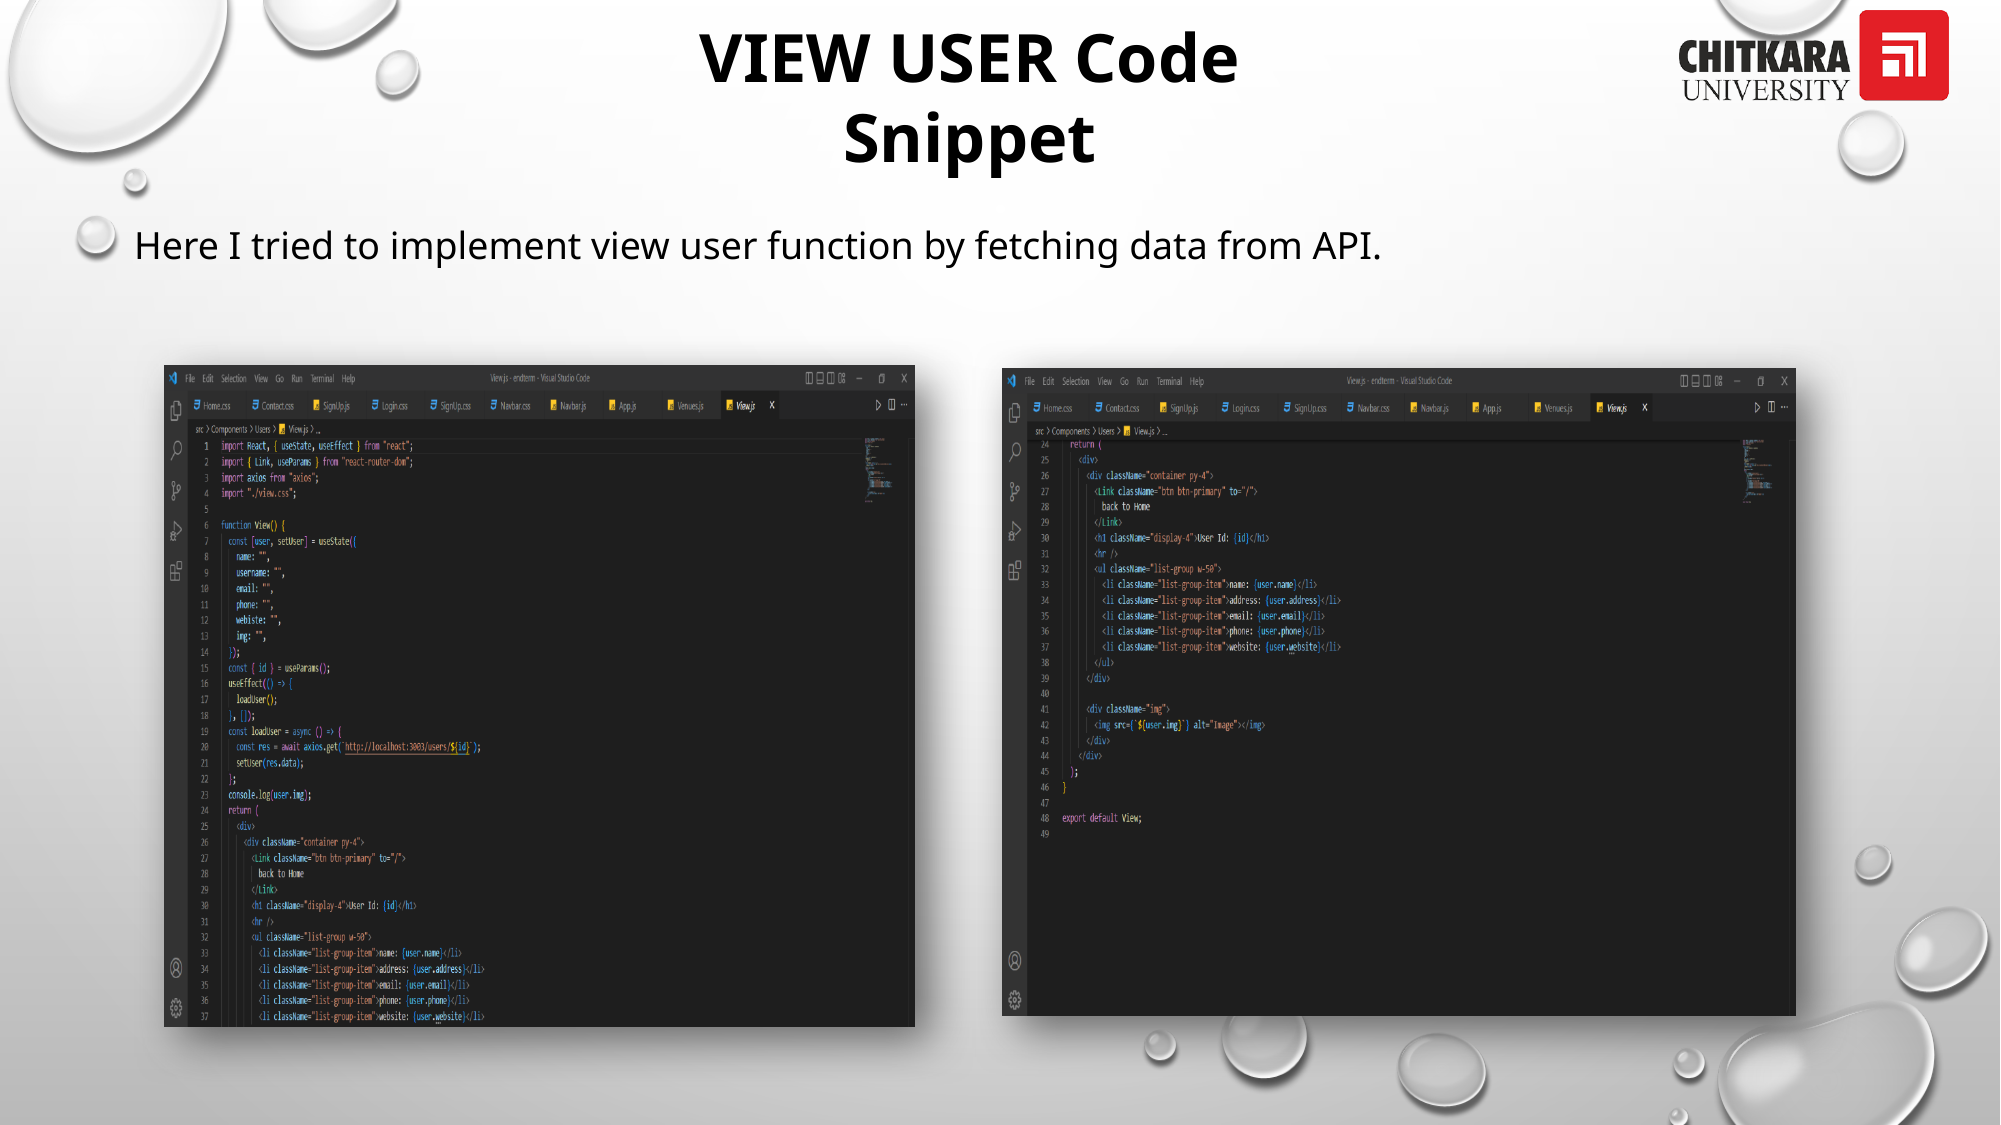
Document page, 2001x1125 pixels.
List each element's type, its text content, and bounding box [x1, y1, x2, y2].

text_box Here I tried to implement view user function by fetching data from API. [119, 214, 1914, 320]
text_box VIEW USER Code Snippet [654, 8, 1287, 183]
picture [0, 0, 2000, 1125]
